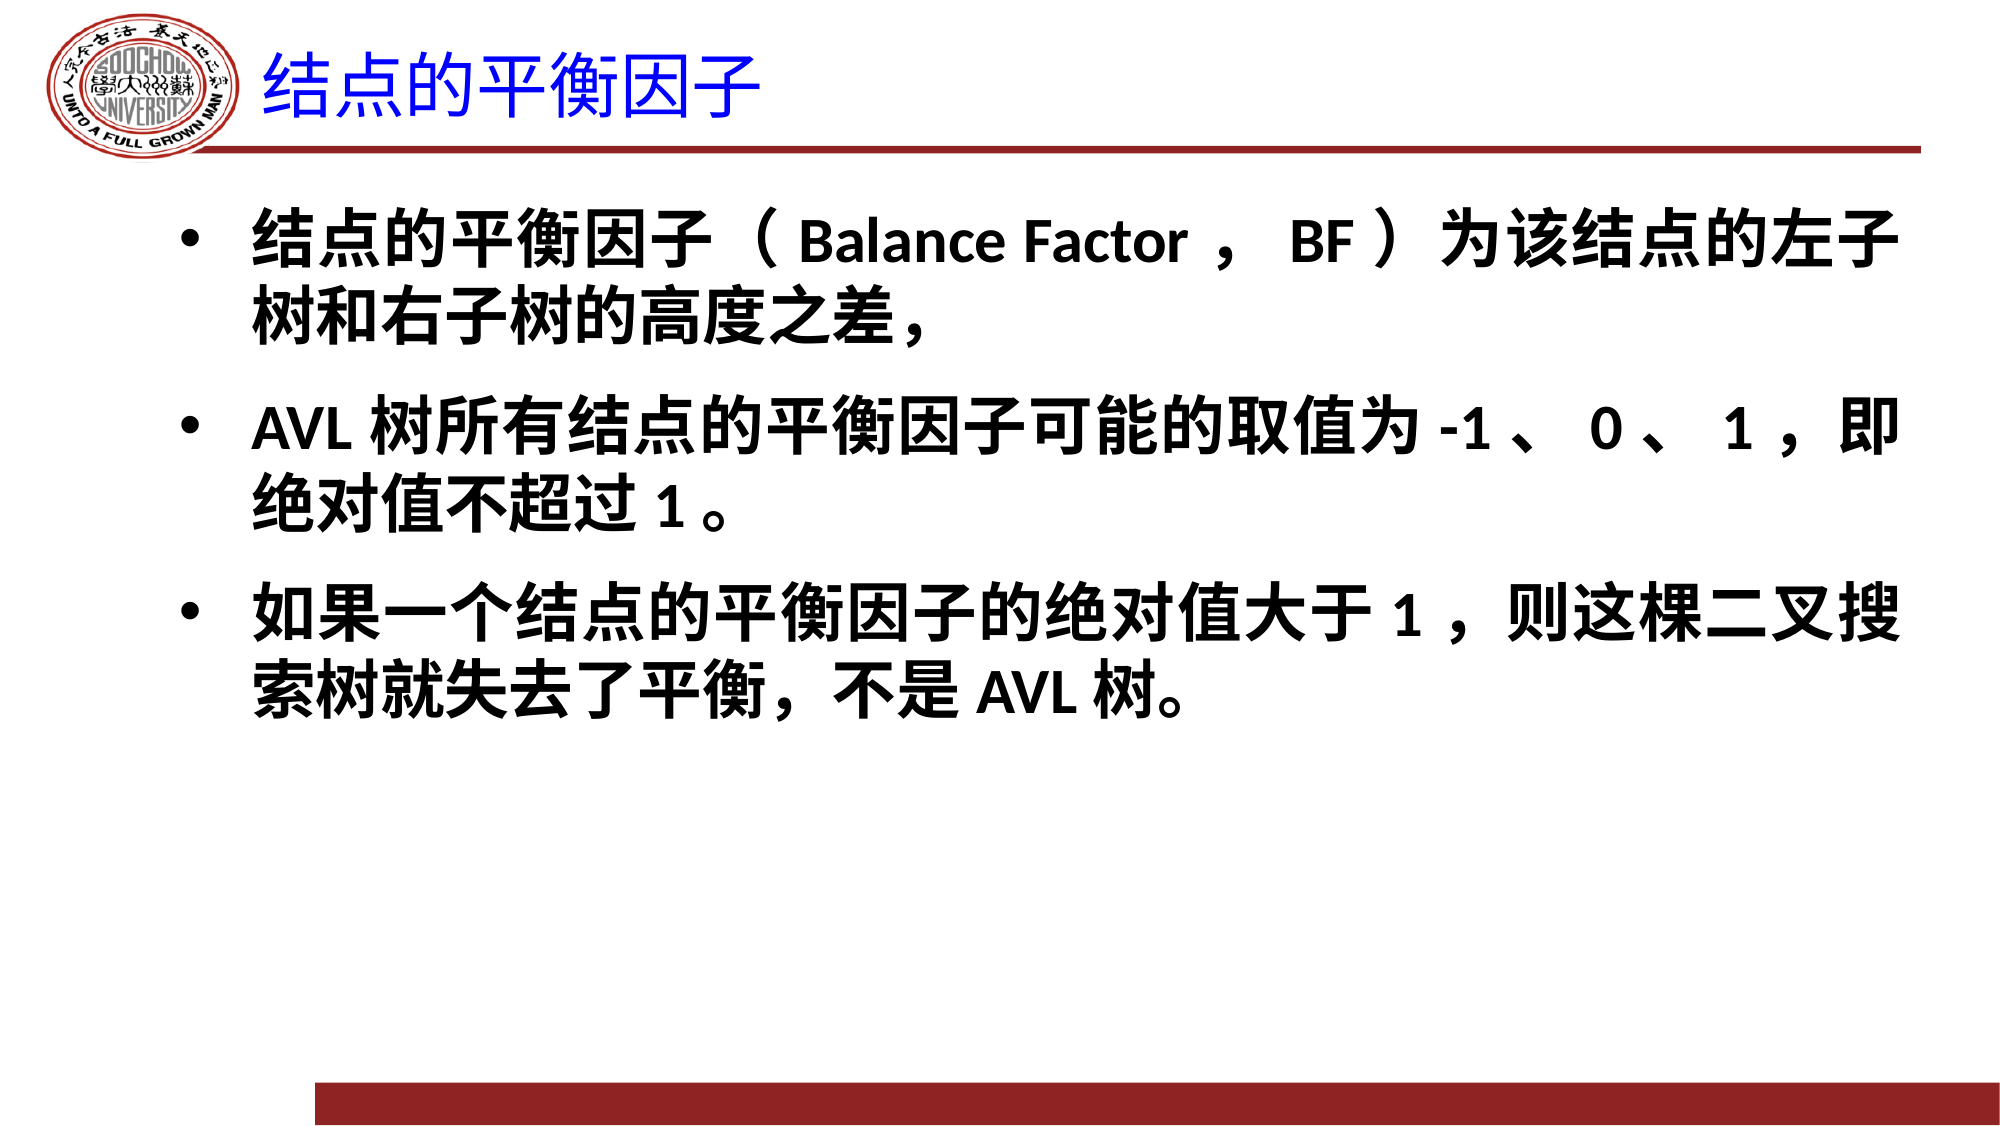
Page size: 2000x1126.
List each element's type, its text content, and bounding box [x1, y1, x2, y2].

list 结点的平衡因子（Balance Factor，BF）为该结点的左子树和右子树的高度之差， AVL树所有结点的平衡因子可能的取值为-1、0、1，即绝对值不超过1。 如果一个结点的平衡因子的绝对值大于1，则这棵二叉搜索树就失去了平衡，不是AVL树。 [159, 188, 1921, 987]
picture [40, 9, 246, 163]
title 结点的平衡因子 [242, 30, 1921, 138]
